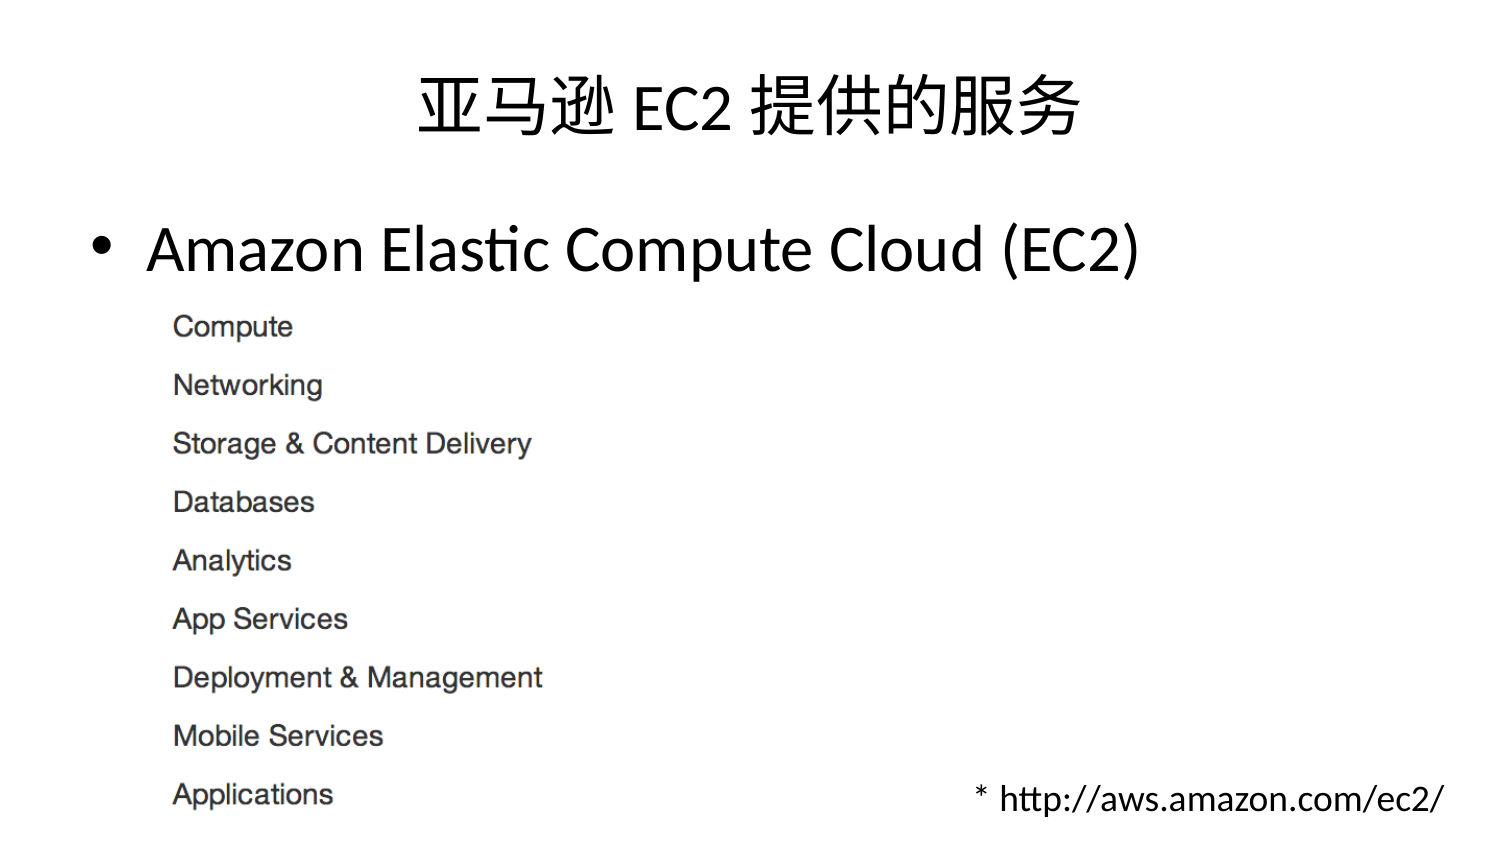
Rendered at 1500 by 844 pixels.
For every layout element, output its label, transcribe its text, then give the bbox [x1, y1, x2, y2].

title 亚马逊EC2提供的服务 [75, 33, 1425, 175]
list Amazon Elastic Compute Cloud (EC2) [75, 196, 1425, 754]
picture [153, 299, 588, 819]
text_box * http://aws.amazon.com/ec2/ [957, 766, 1460, 827]
